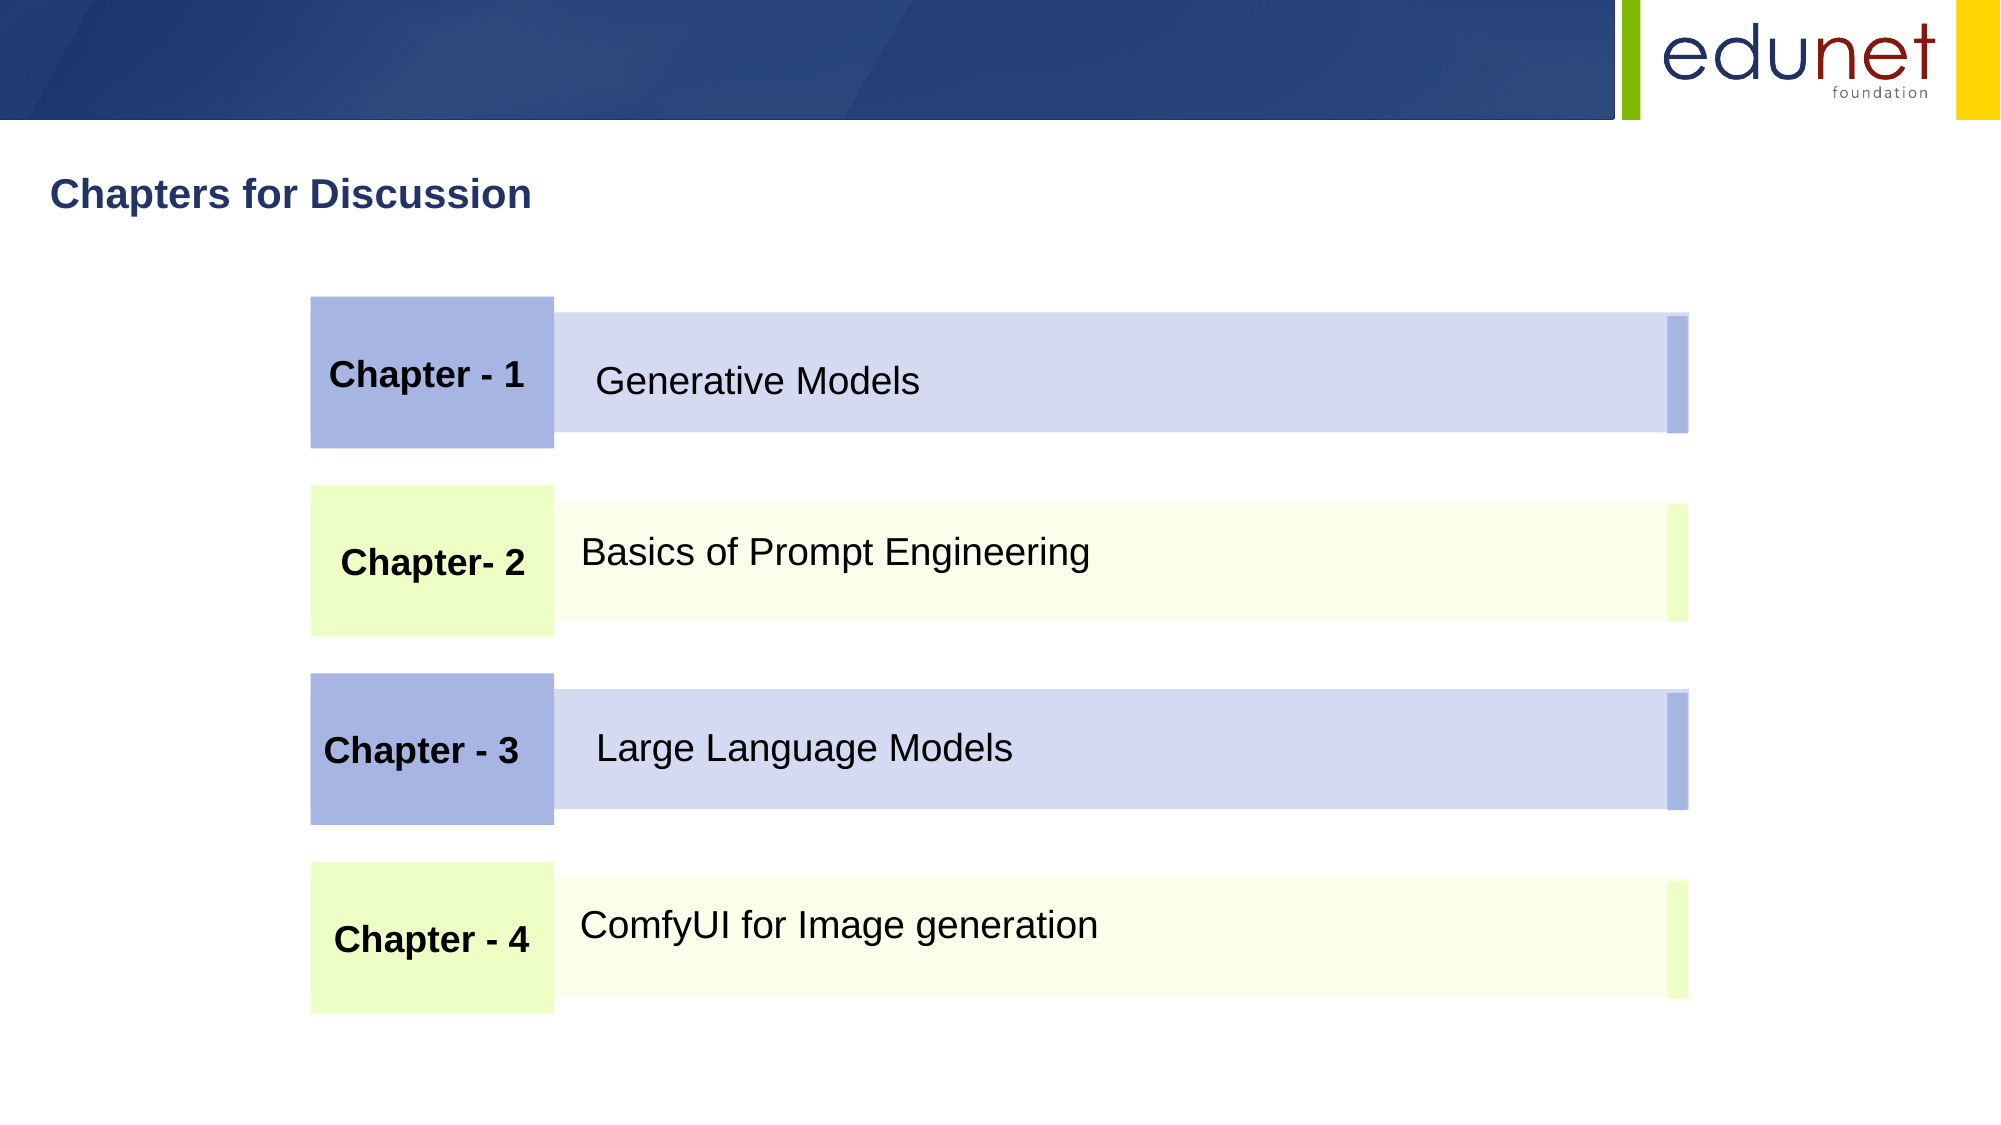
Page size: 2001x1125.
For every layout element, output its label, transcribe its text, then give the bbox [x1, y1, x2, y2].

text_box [299, 673, 1690, 826]
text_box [310, 484, 1690, 637]
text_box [299, 296, 1690, 449]
text_box Chapters for Discussion [29, 156, 755, 227]
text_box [308, 861, 1690, 1014]
picture [1652, 12, 1948, 108]
